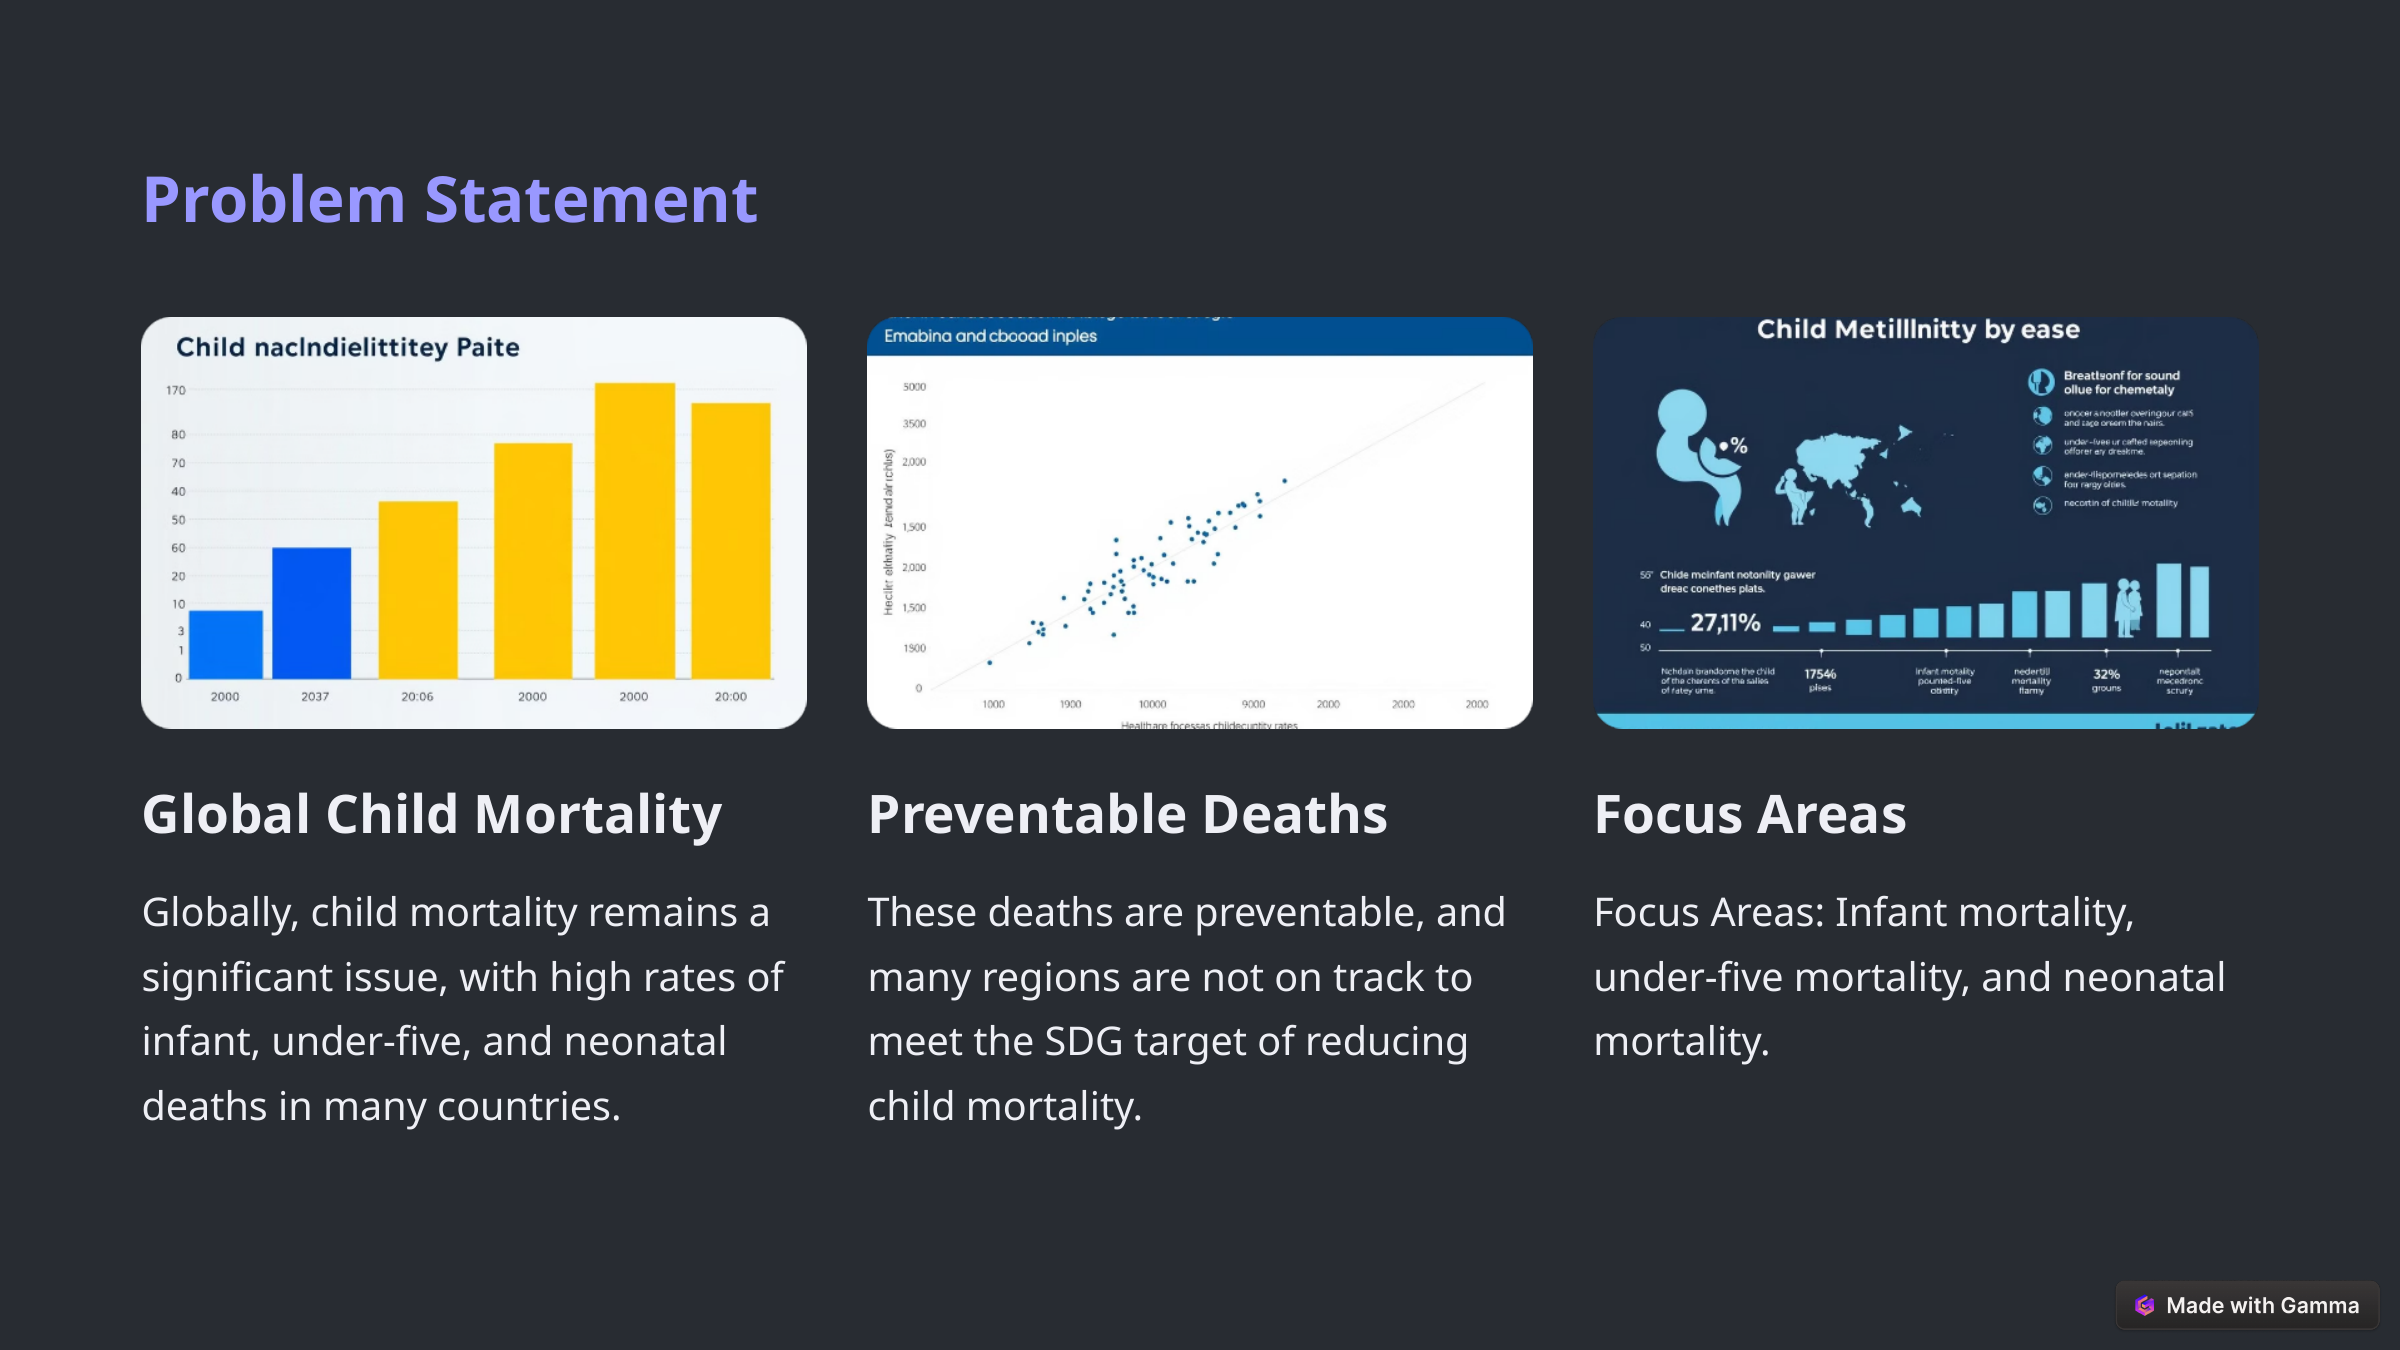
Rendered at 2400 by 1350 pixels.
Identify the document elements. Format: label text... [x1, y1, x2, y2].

picture [1593, 317, 2259, 729]
picture [141, 317, 807, 729]
text_box Globally, child mortality remains a significant issue, with high rates of infant, under-five, and neonatal deaths in many countries. [141, 869, 807, 1194]
text_box Focus Areas: Infant mortality, under-five mortality, and neonatal mortality. [1593, 869, 2259, 1064]
text_box These deaths are preventable, and many regions are not on track to meet the SDG target of reducing child mortality. [867, 869, 1533, 1129]
text_box Focus Areas [1593, 778, 2127, 846]
text_box Preventable Deaths [867, 778, 1401, 846]
text_box Problem Statement [141, 156, 782, 237]
picture [867, 317, 1533, 729]
text_box Global Child Mortality [141, 778, 675, 846]
picture [2106, 1271, 2389, 1339]
